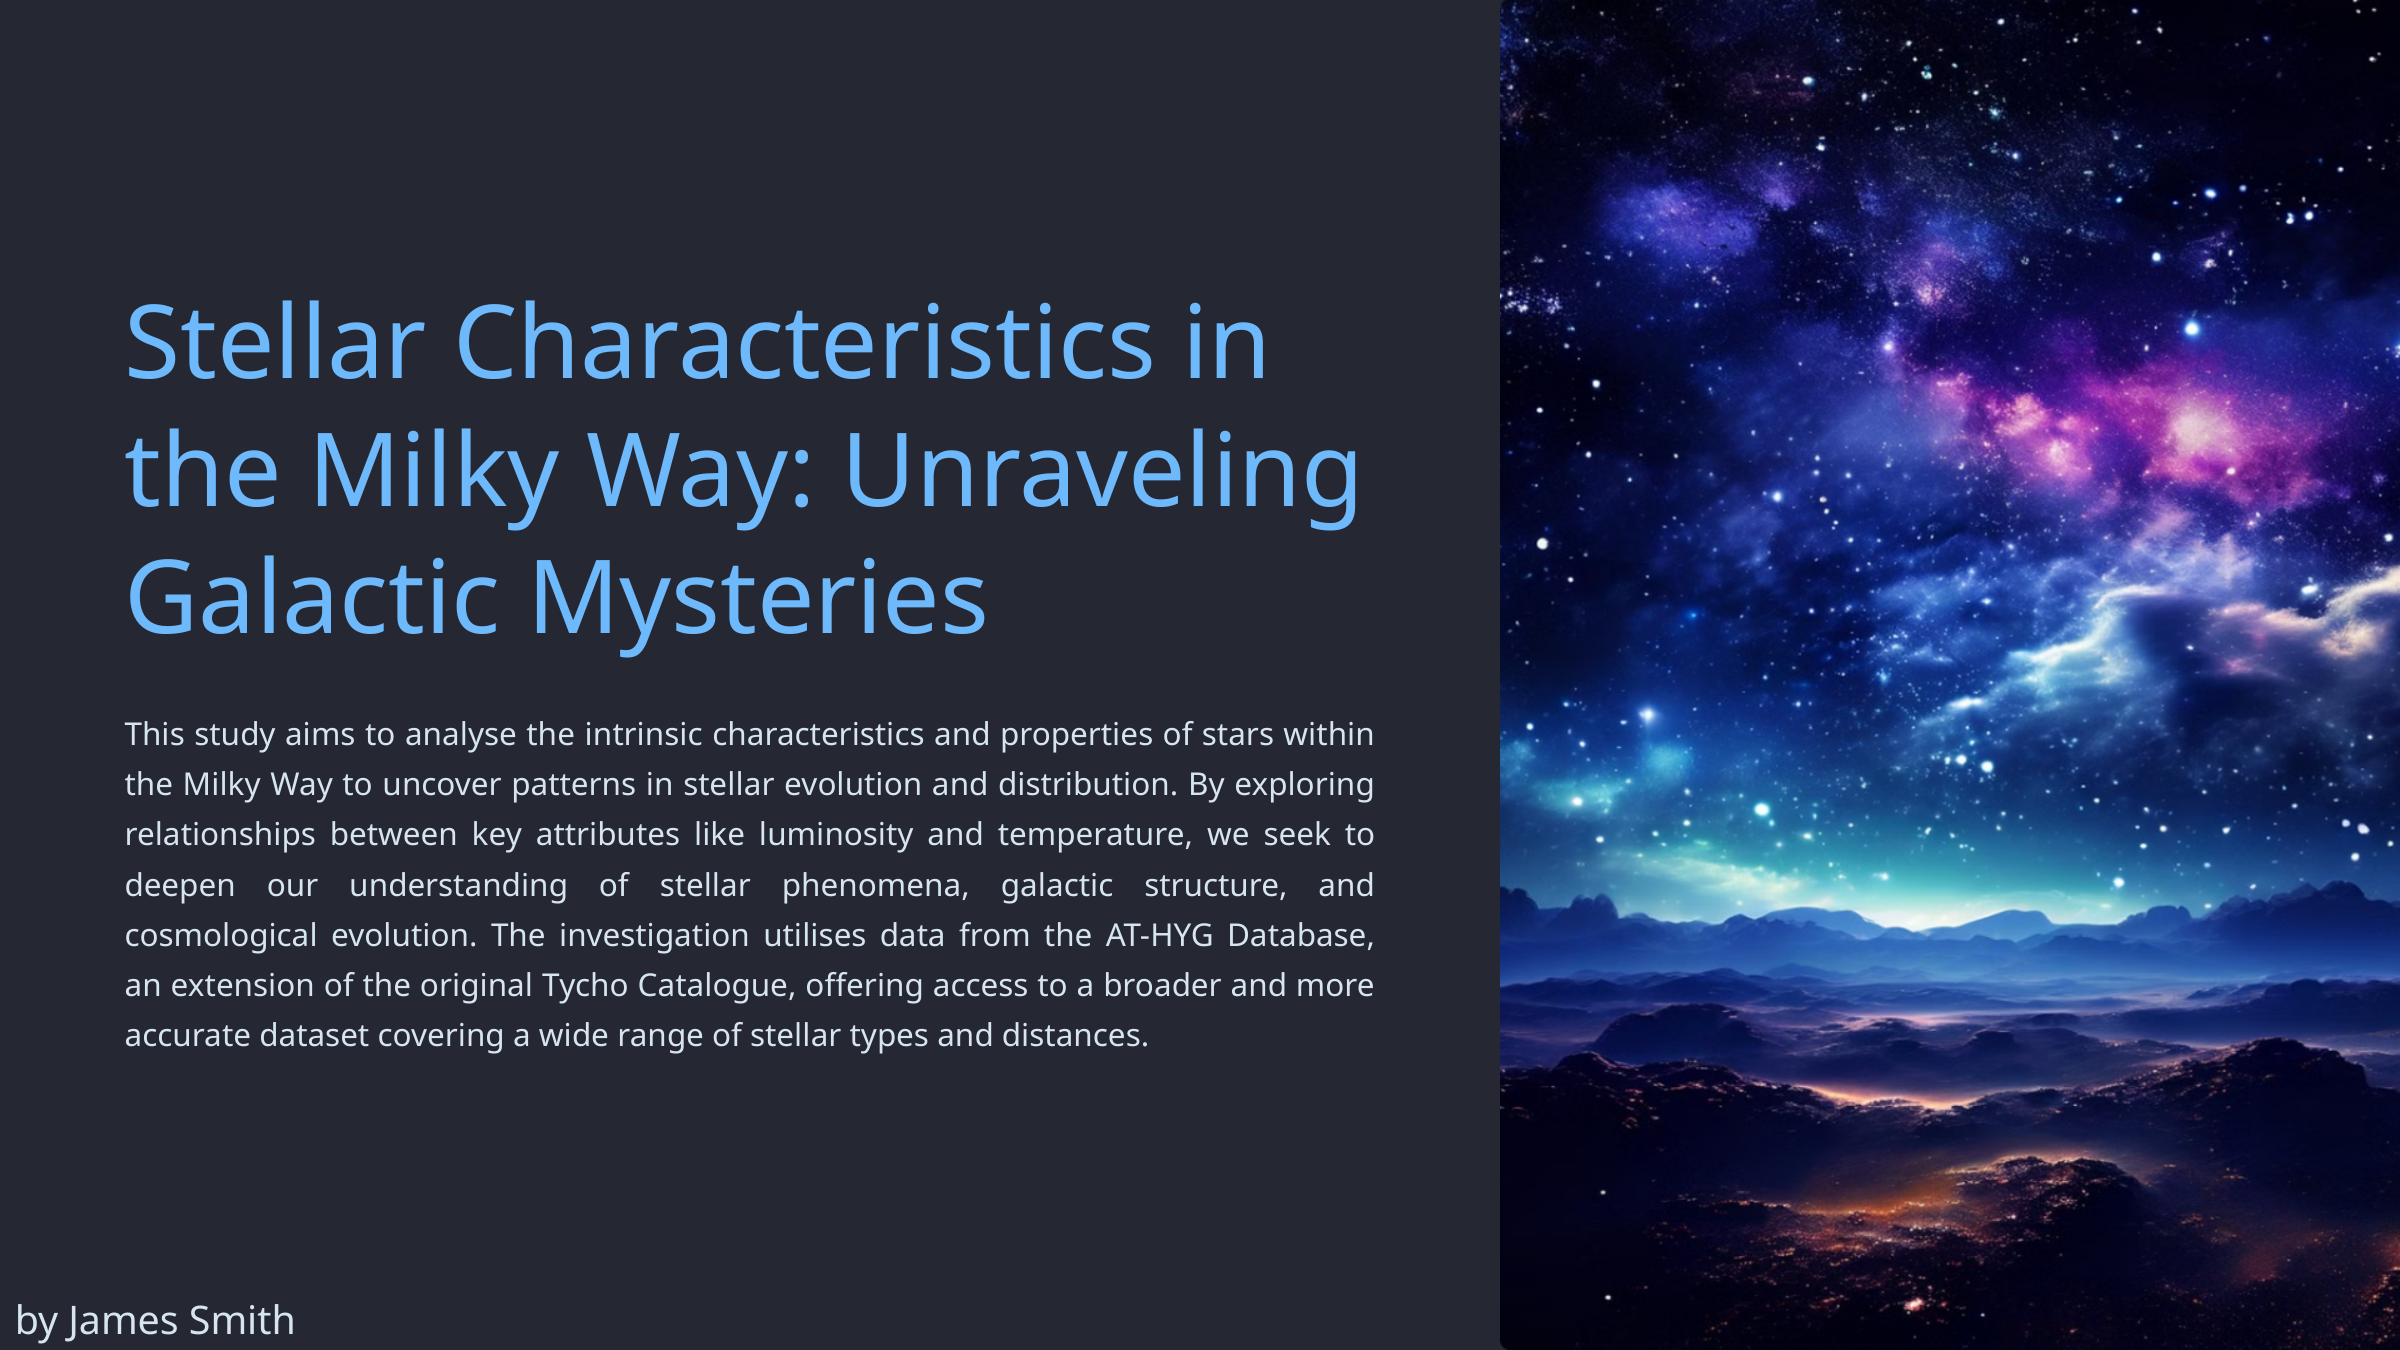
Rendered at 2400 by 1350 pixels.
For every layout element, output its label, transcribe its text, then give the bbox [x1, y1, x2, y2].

text_box This study aims to analyse the intrinsic characteristics and properties of stars within the Milky Way to uncover patterns in stellar evolution and distribution. By exploring relationships between key attributes like luminosity and temperature, we seek to deepen our understanding of stellar phenomena, galactic structure, and cosmological evolution. The investigation utilises data from the AT-HYG Database, an extension of the original Tycho Catalogue, offering access to a broader and more accurate dataset covering a wide range of stellar types and distances. [109, 693, 1390, 996]
text_box Stellar Characteristics in the Milky Way: Unraveling Galactic Mysteries [109, 264, 1390, 647]
text_box [0, 0, 1499, 1350]
text_box by James Smith [0, 1280, 275, 1335]
picture [1499, 0, 2400, 1350]
